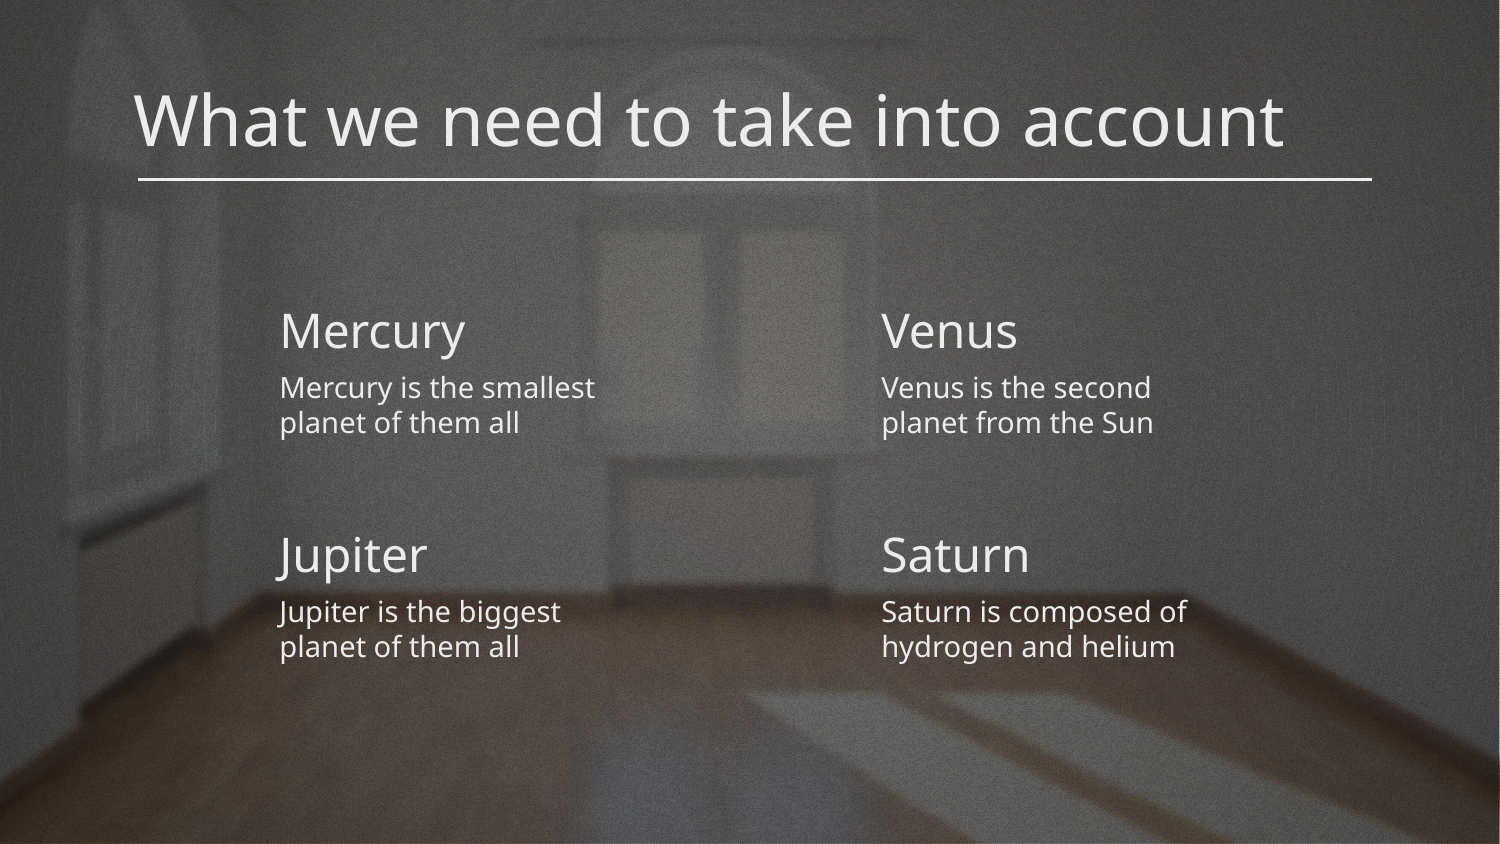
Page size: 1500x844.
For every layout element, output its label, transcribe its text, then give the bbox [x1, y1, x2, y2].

title Jupiter [264, 509, 530, 596]
subtitle Saturn is composed of hydrogen and helium [866, 577, 1236, 658]
subtitle Jupiter is the biggest planet of them all [264, 577, 634, 658]
subtitle Mercury is the smallest planet of them all [264, 353, 634, 434]
title Mercury [264, 285, 530, 353]
title Venus [866, 285, 1131, 353]
title What we need to take into account [118, 60, 1382, 155]
subtitle Venus is the second planet from the Sun [866, 353, 1236, 434]
title Saturn [866, 509, 1129, 577]
picture [0, 0, 1500, 844]
